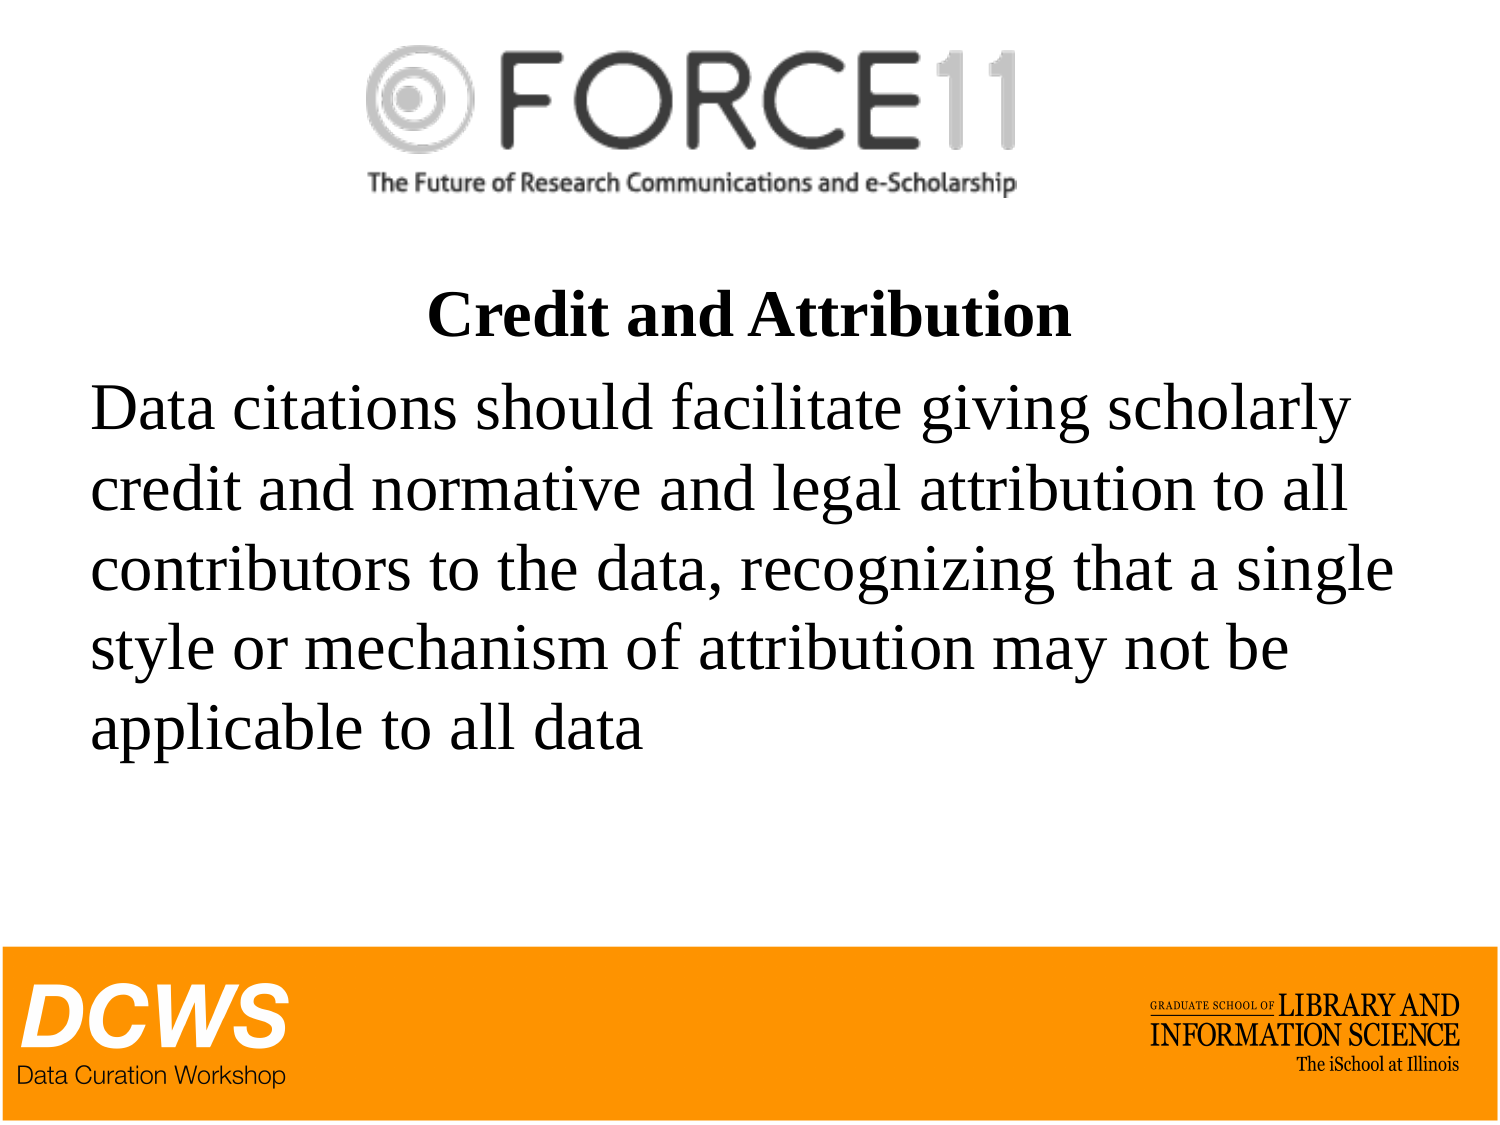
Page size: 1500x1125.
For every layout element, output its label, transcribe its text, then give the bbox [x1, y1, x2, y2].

picture [0, 944, 1500, 1123]
list Credit and Attribution Data citations should facilitate giving scholarly credit and normative and legal attribution to all contributors to the data, recognizing that a single style or mechanism of attribution may not be applicable to all data [75, 262, 1425, 1005]
picture [366, 44, 1017, 198]
